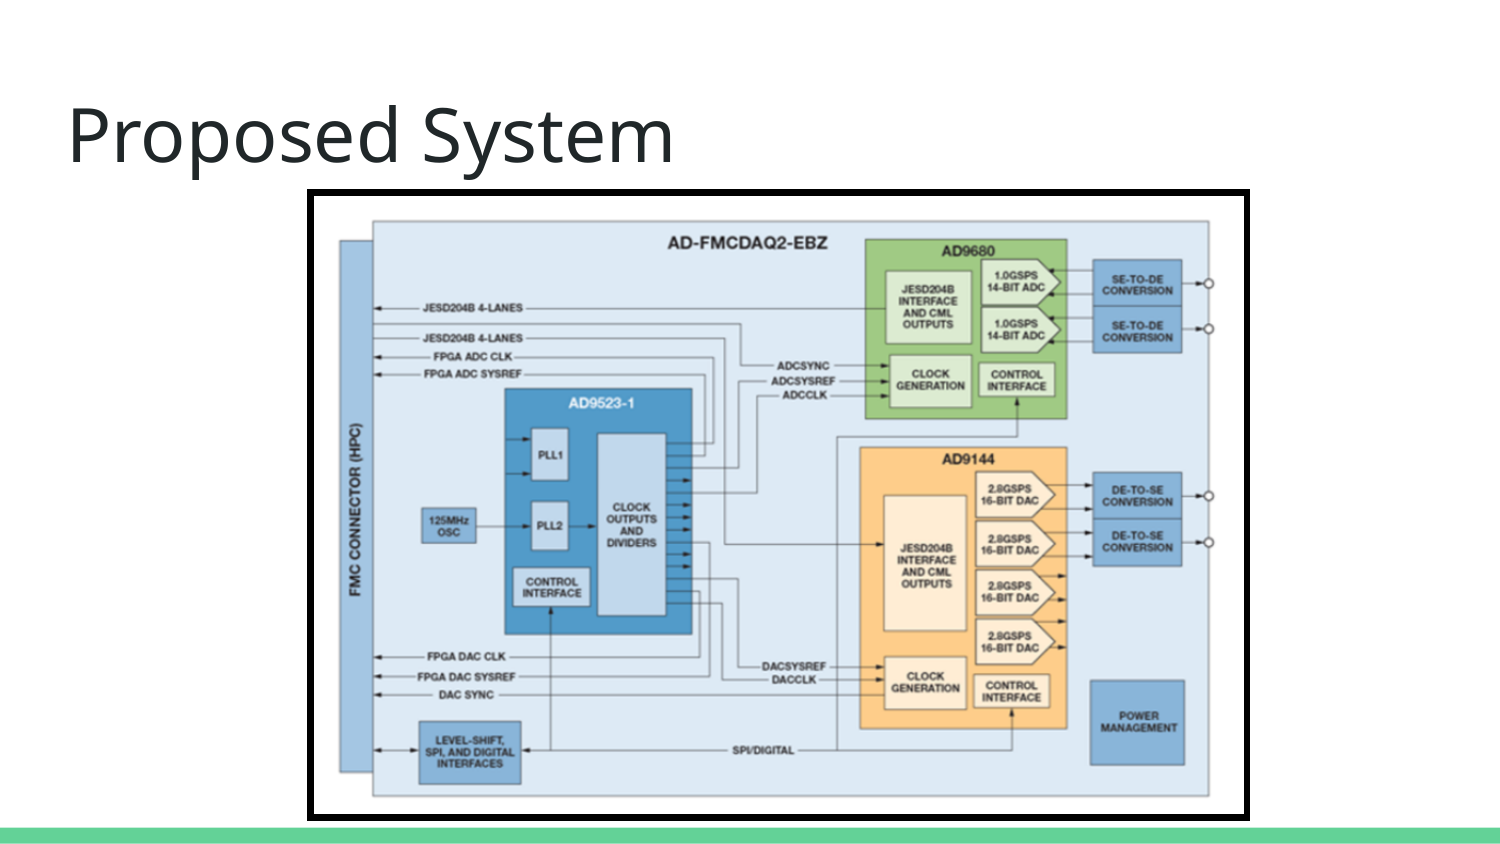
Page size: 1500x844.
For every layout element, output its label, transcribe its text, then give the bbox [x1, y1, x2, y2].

picture [313, 195, 1245, 815]
title Proposed System [51, 72, 1449, 167]
